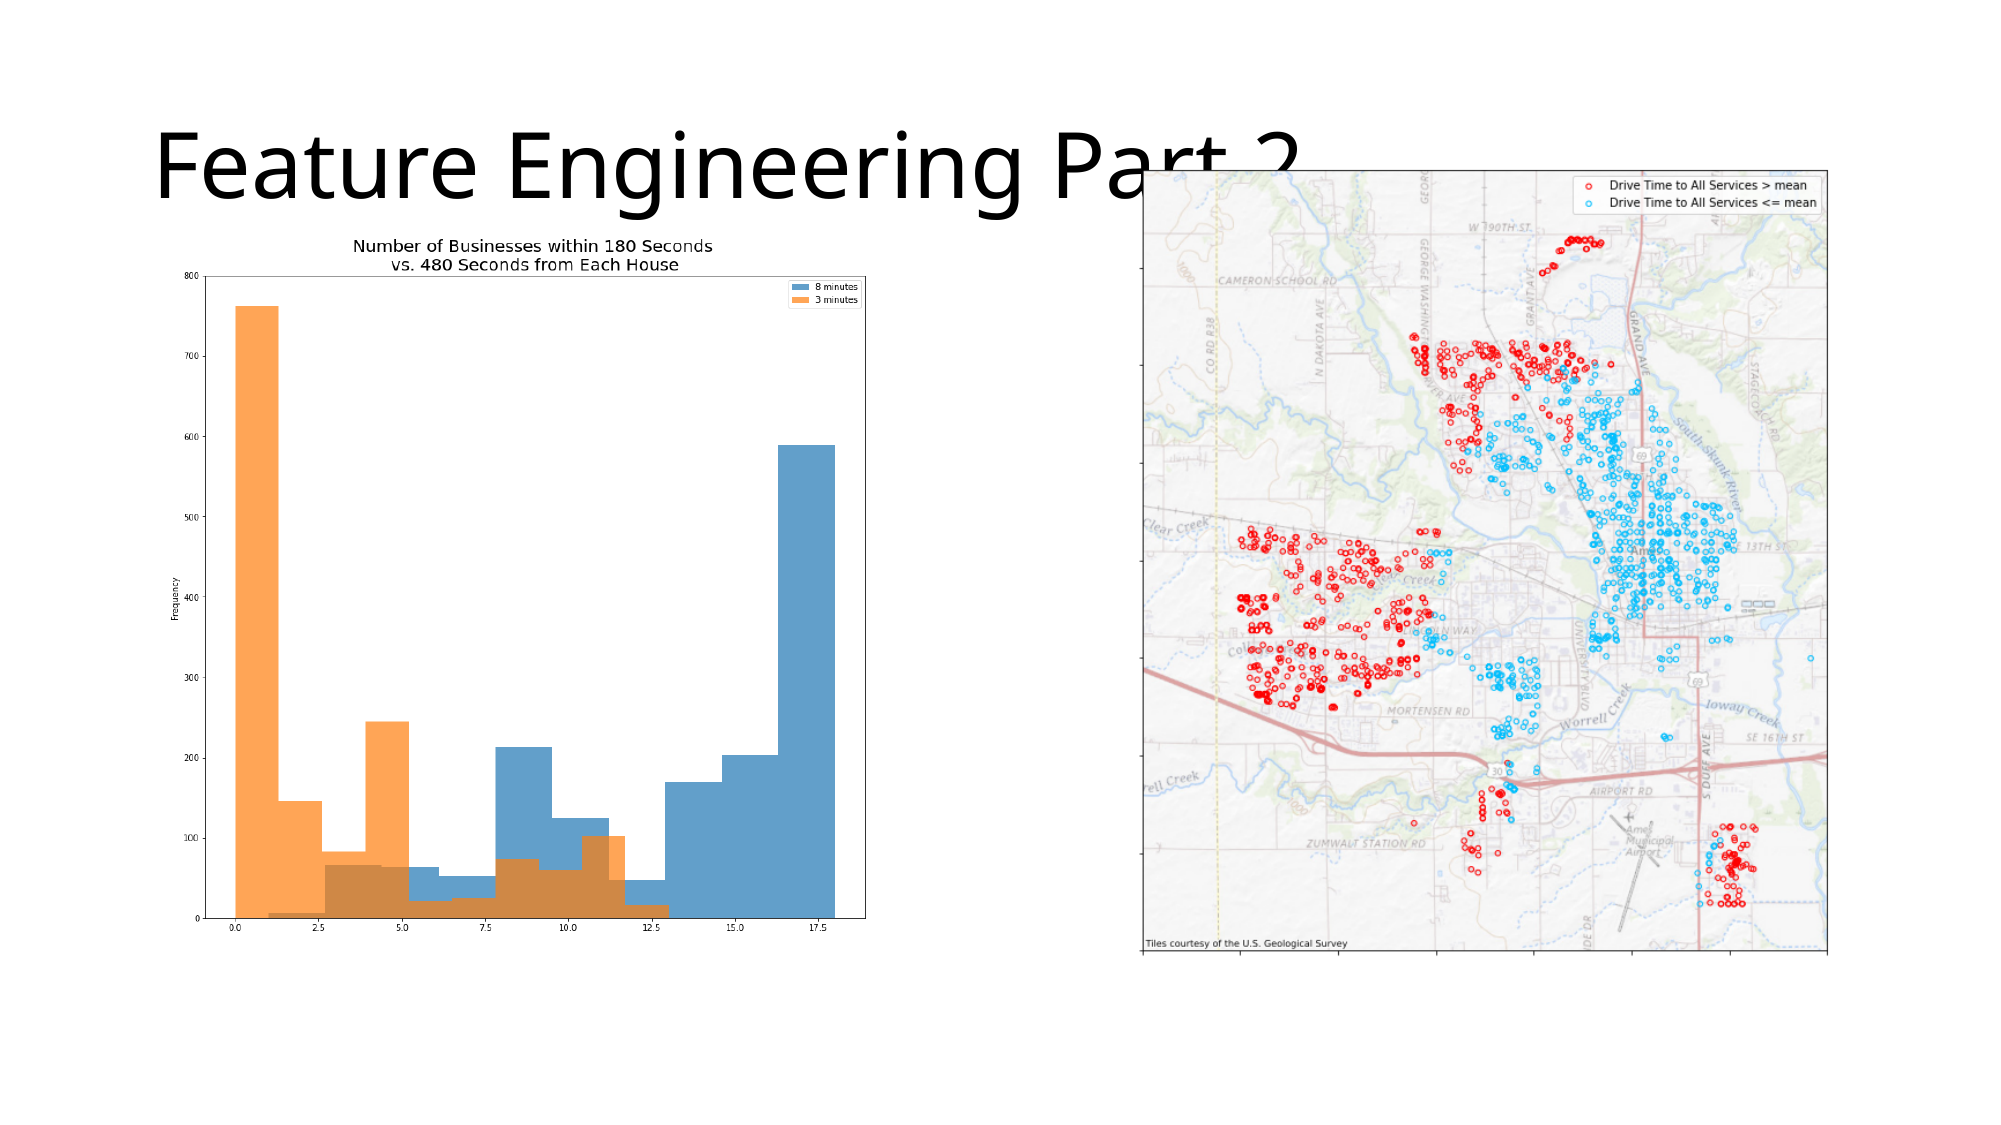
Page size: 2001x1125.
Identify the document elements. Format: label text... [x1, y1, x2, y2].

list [1130, 162, 1835, 963]
title Feature Engineering Part 2 [137, 59, 1863, 278]
picture [165, 233, 870, 938]
